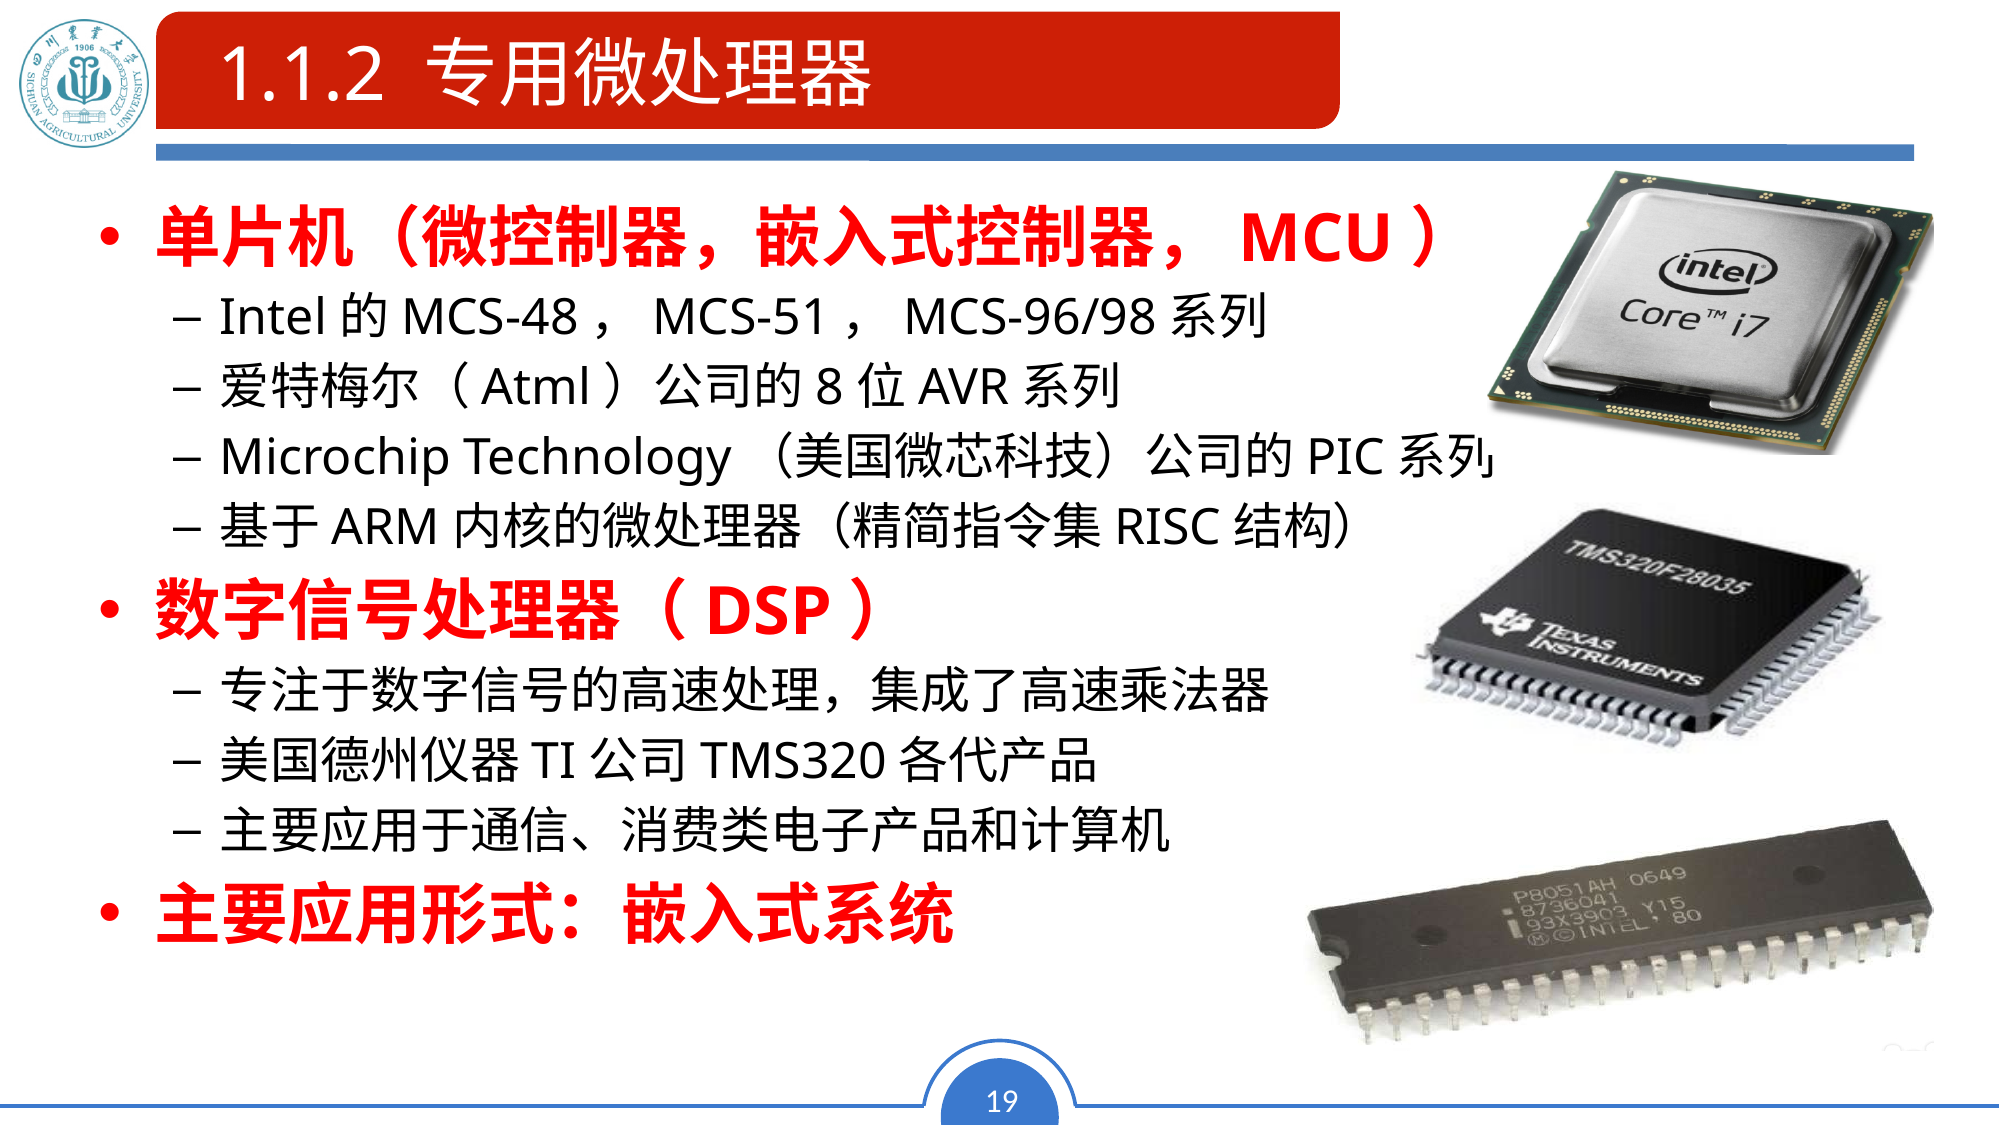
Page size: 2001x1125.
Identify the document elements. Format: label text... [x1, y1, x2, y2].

text_box 1.1.2 专用微处理器 [154, 9, 1342, 131]
picture [1303, 810, 1934, 1051]
picture [1410, 484, 1887, 766]
picture [1486, 167, 1934, 456]
list 单片机（微控制器，嵌入式控制器，MCU） Intel的MCS-48，MCS-51，MCS-96/98系列 爱特梅尔（Atml）公司的8位AVR系列 Microchip Technology（美国微芯科技）公司的PIC系列 基于ARM内核的微处理器（精简指令集RISC结构） 数字信号处理器（DSP） 专注于数字信号的高速处理，集成了高速乘法器 美国德州仪器TI公司TMS320各代产品 主要应用于通信、消费类电子产品和计算机 主要应用形式：嵌入式系统 [83, 187, 1900, 1013]
